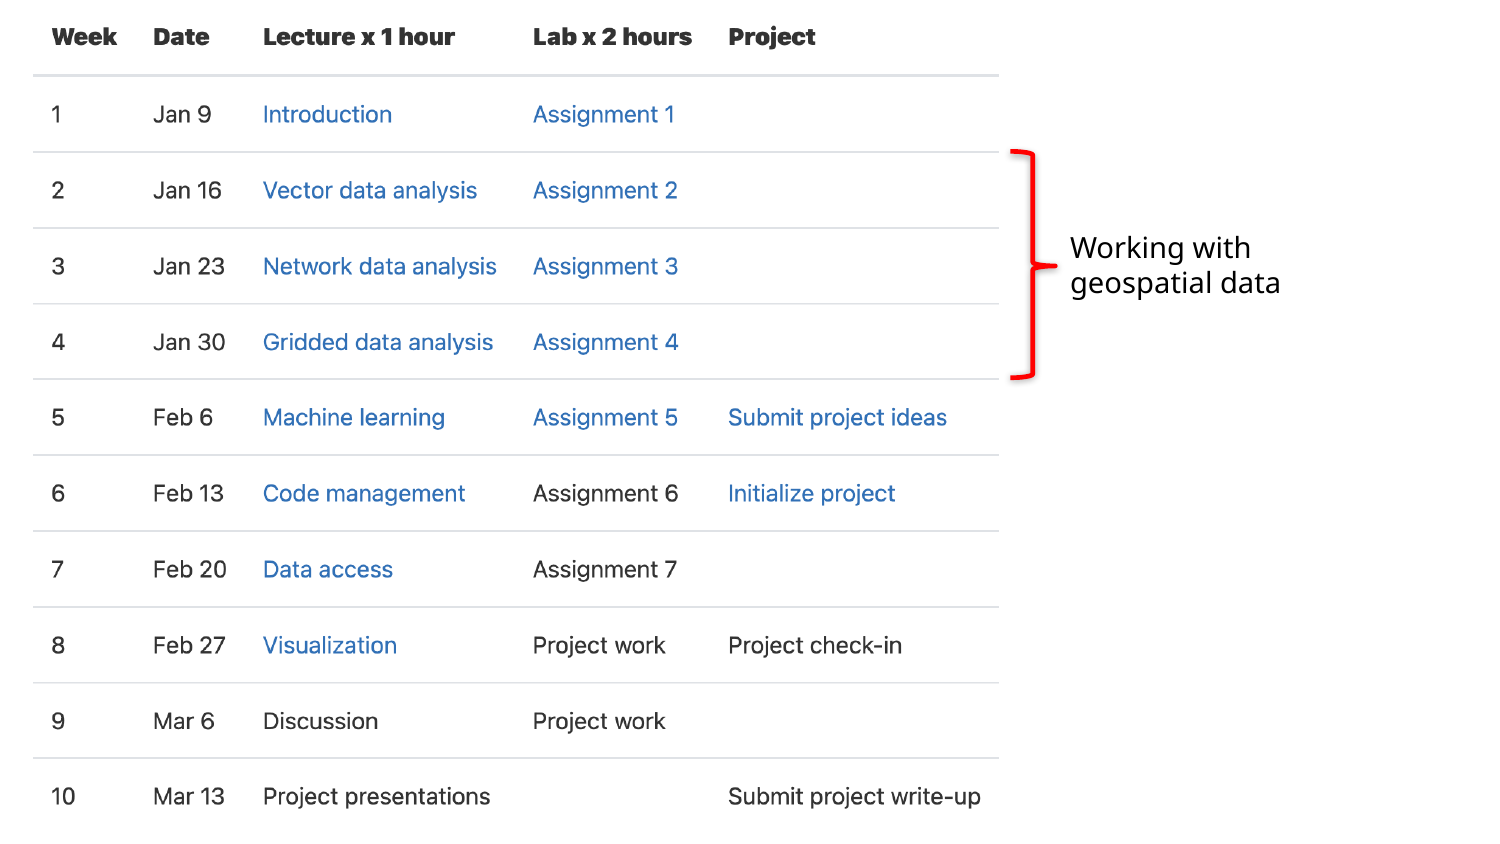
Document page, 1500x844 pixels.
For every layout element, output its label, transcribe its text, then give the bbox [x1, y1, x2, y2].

text_box Working with geospatial data [1091, 221, 1390, 307]
picture [13, 0, 1086, 844]
